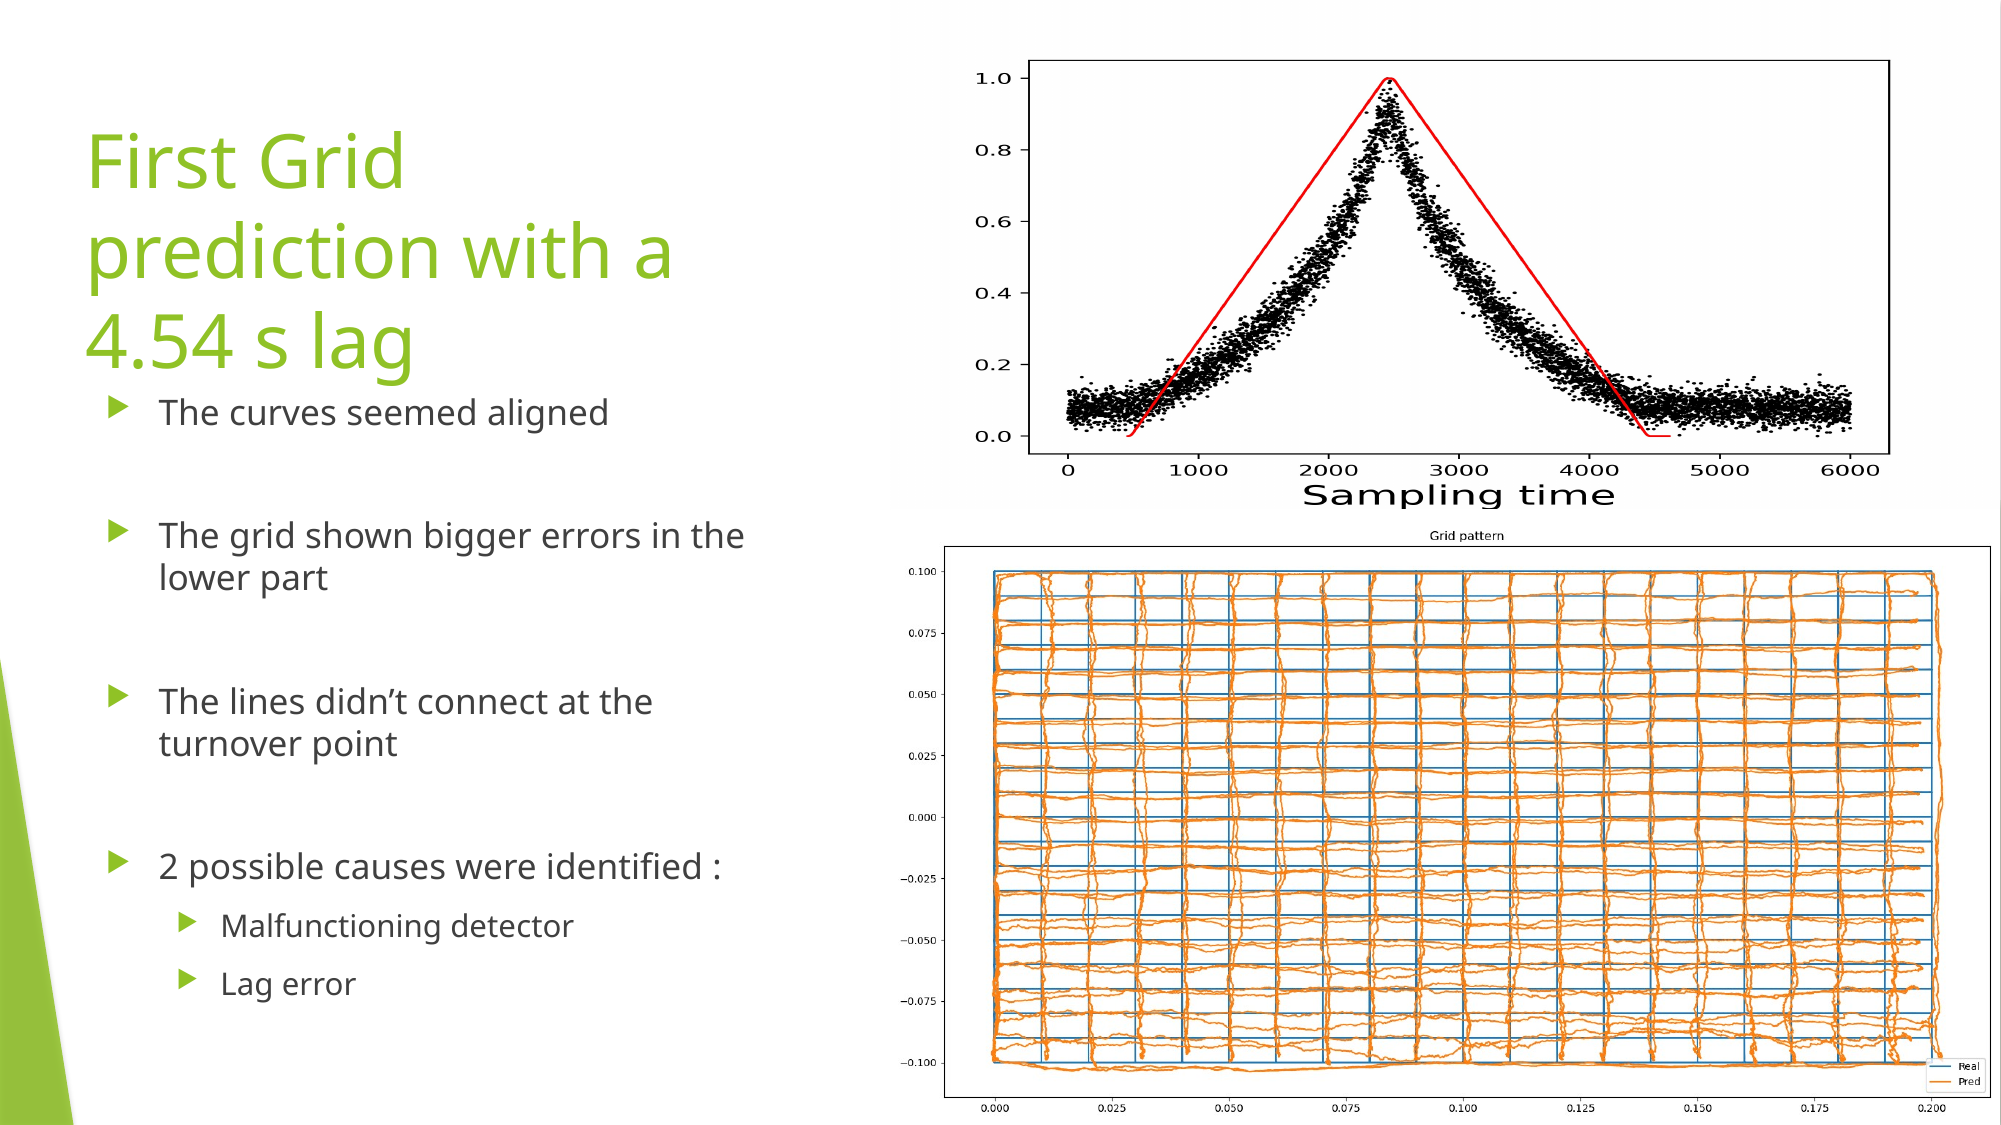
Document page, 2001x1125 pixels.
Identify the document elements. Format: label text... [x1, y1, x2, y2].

picture [890, 0, 2000, 1125]
title First Grid prediction with a 4.54 s lag [70, 106, 785, 323]
list The curves seemed aligned The grid shown bigger errors in the lower part The lines didn’t connect at the turnover point 2 possible causes were identified : Malfunctioning detector Lag error [90, 382, 765, 1019]
